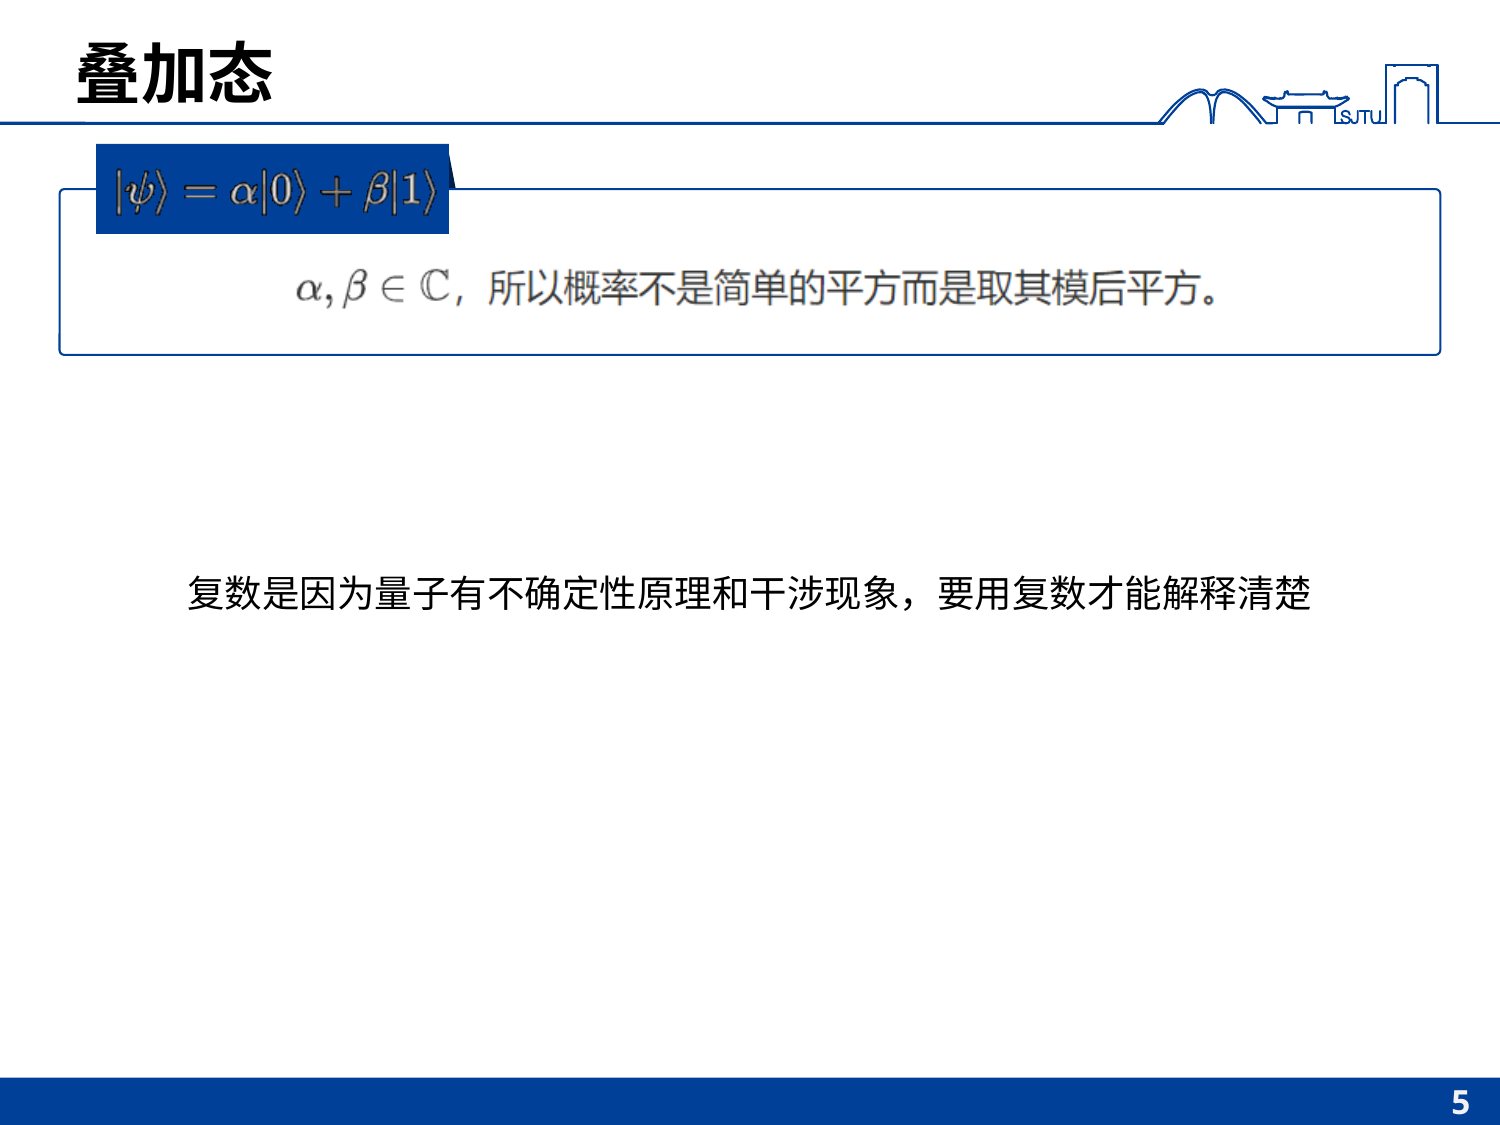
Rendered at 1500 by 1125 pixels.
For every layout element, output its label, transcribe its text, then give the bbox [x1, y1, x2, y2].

title 叠加态 [59, 26, 1441, 121]
text_box [58, 188, 1442, 356]
text_box 复数是因为量子有不确定性原理和干涉现象，要用复数才能解释清楚 [172, 562, 1328, 623]
picture [96, 143, 449, 234]
text_box [449, 153, 456, 188]
picture [280, 241, 1220, 323]
